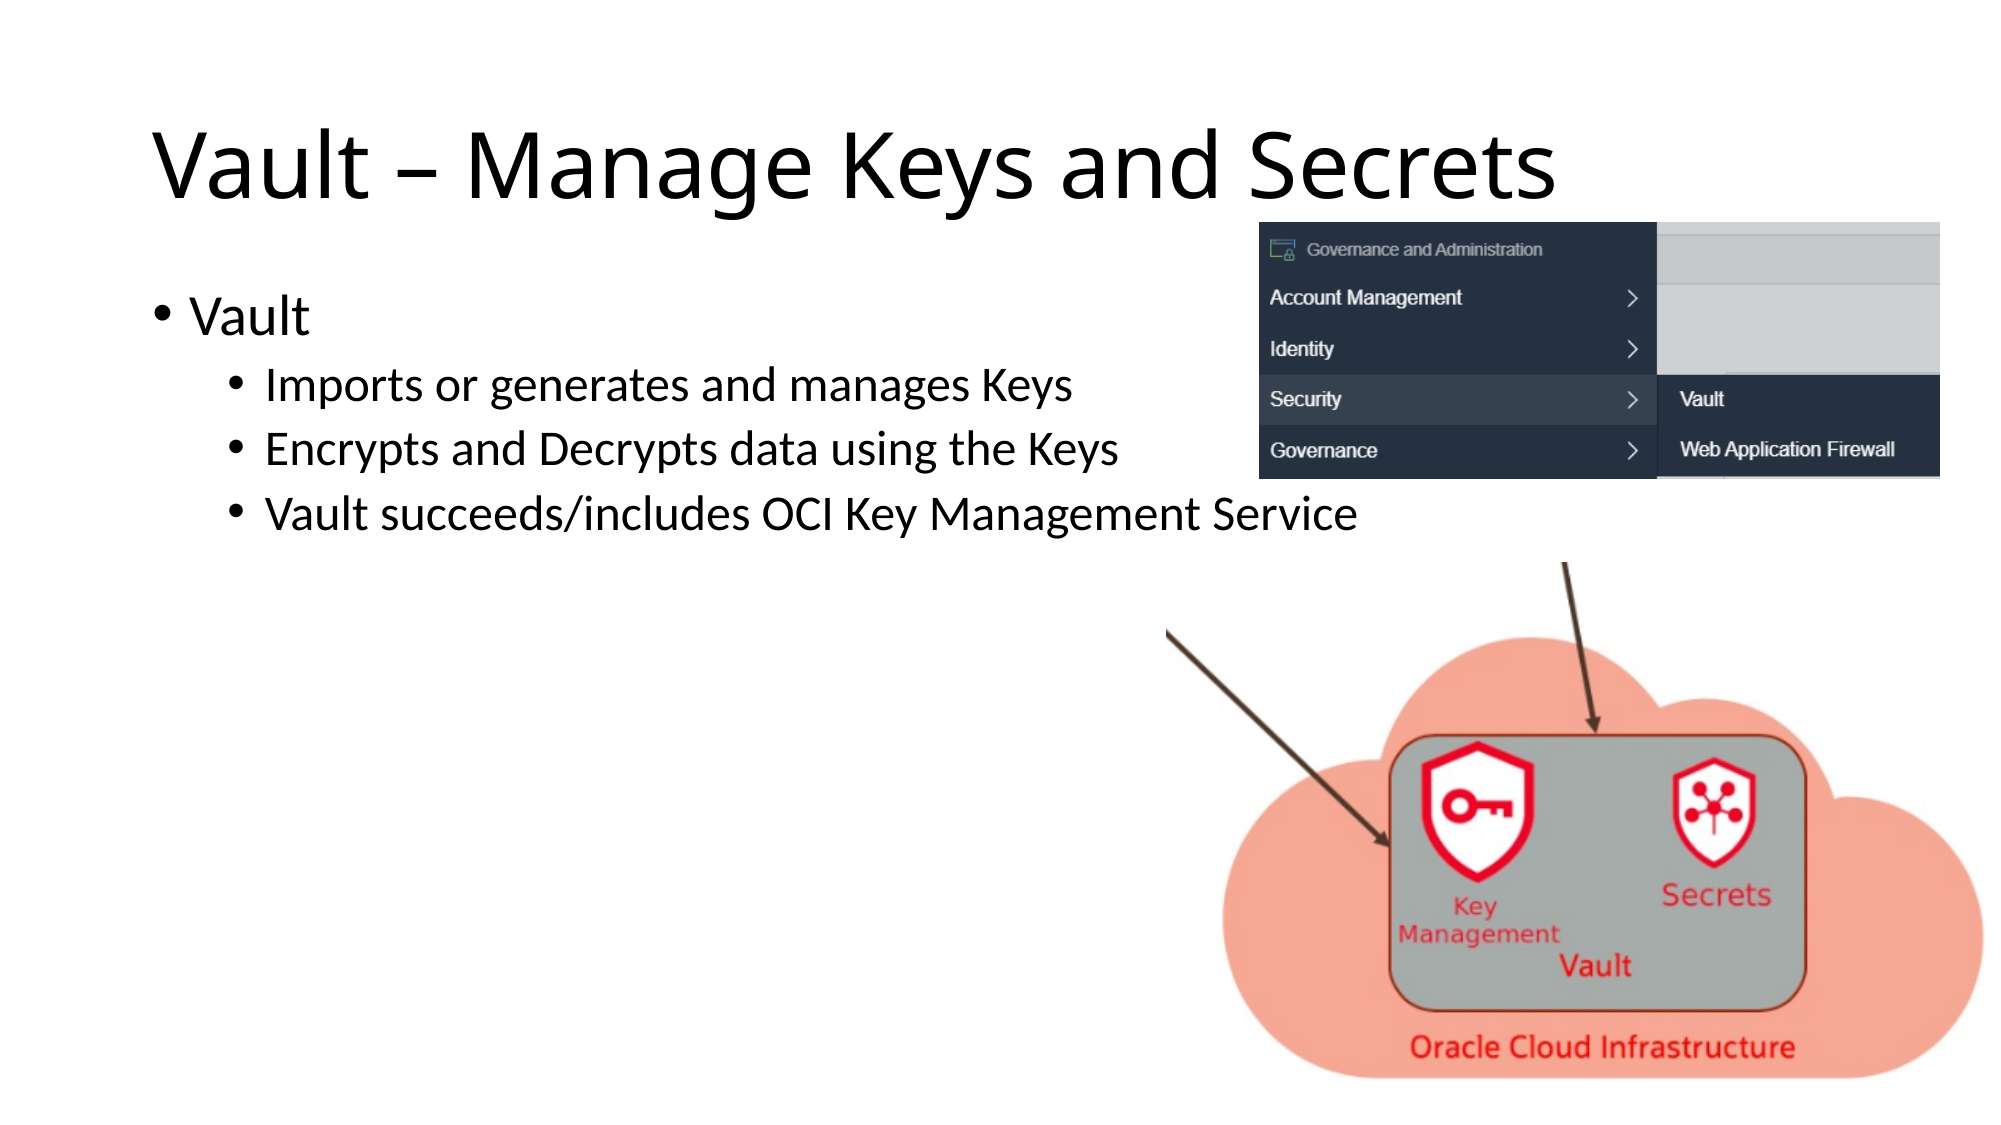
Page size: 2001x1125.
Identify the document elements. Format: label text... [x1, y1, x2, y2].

picture [1258, 222, 1940, 479]
picture [1166, 562, 2000, 1098]
list Vault Imports or generates and manages Keys Encrypts and Decrypts data using the Keys Vault succeeds/includes OCI Key Management Service [137, 277, 1863, 1103]
title Vault – Manage Keys and Secrets [137, 59, 1863, 277]
